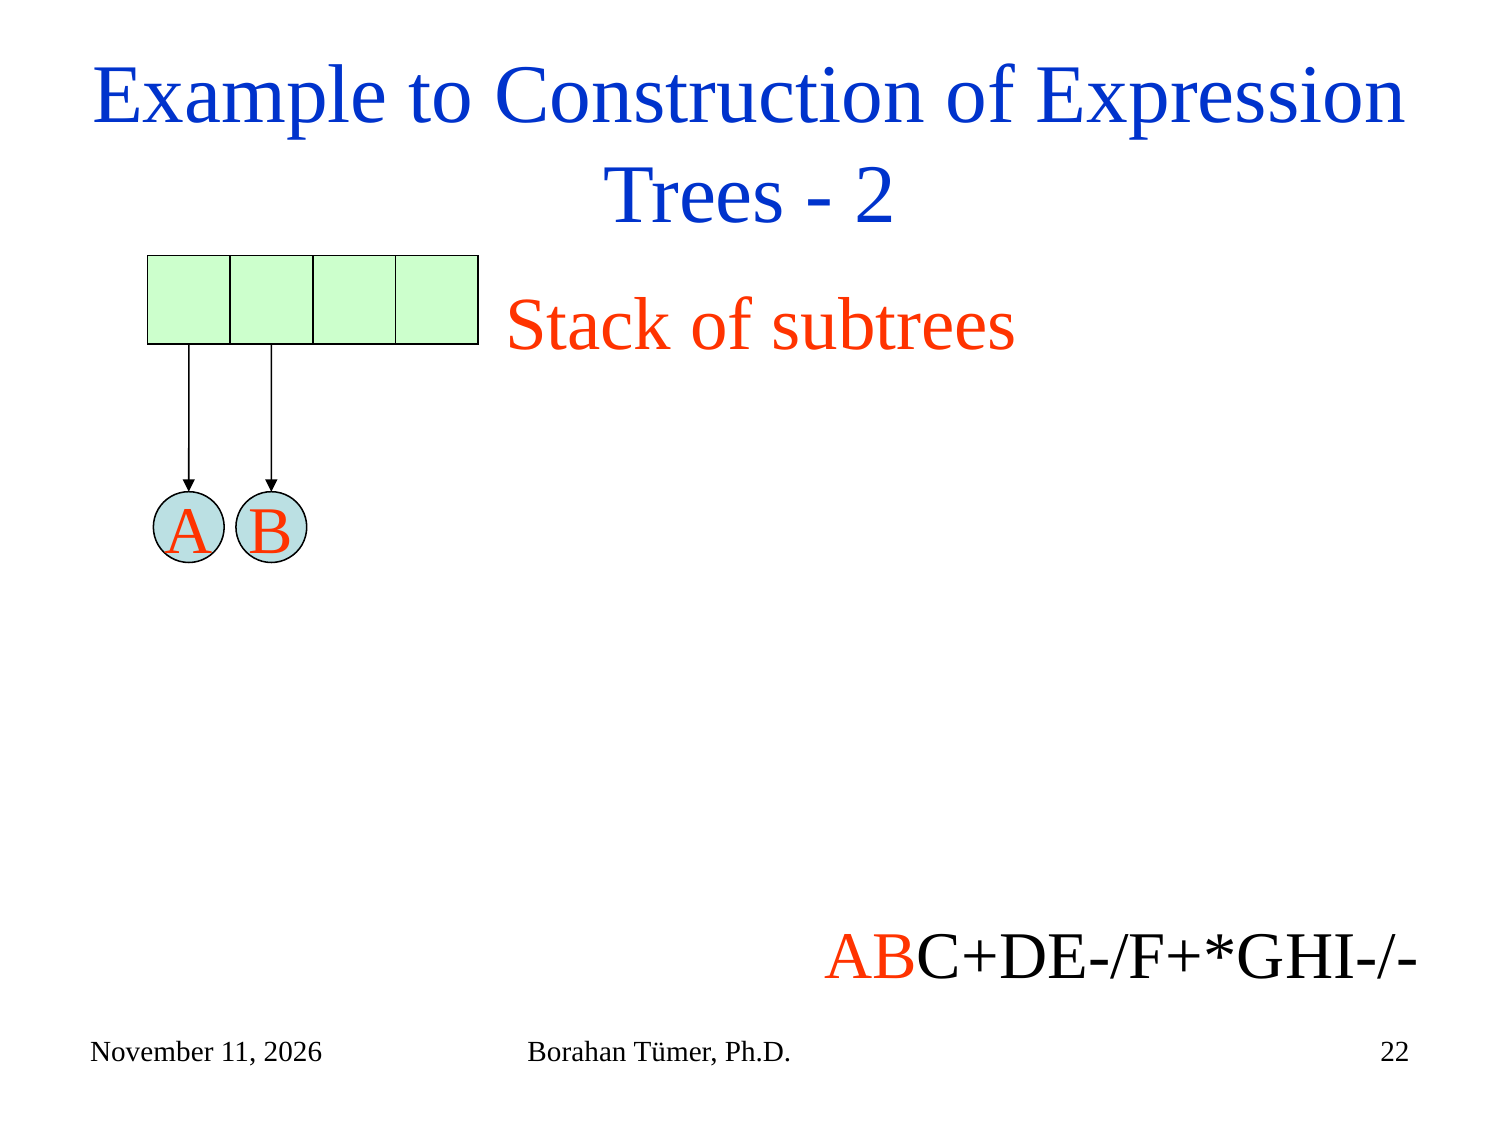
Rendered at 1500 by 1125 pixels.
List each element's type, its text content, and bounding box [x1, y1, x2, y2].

slide_number 22 [1074, 1024, 1425, 1103]
text_box B [235, 491, 307, 563]
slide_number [75, 1024, 425, 1103]
footer Borahan Tümer, Ph.D. [512, 1024, 988, 1103]
text_box [230, 255, 312, 344]
text_box ABC+DE-/F+*GHI-/- [809, 904, 1436, 1000]
text_box [312, 255, 395, 344]
text_box A [153, 491, 225, 563]
title Example to Construction of Expression Trees - 2 [75, 45, 1425, 233]
text_box [147, 255, 230, 344]
text_box Stack of subtrees [490, 267, 1033, 372]
text_box [395, 255, 478, 344]
